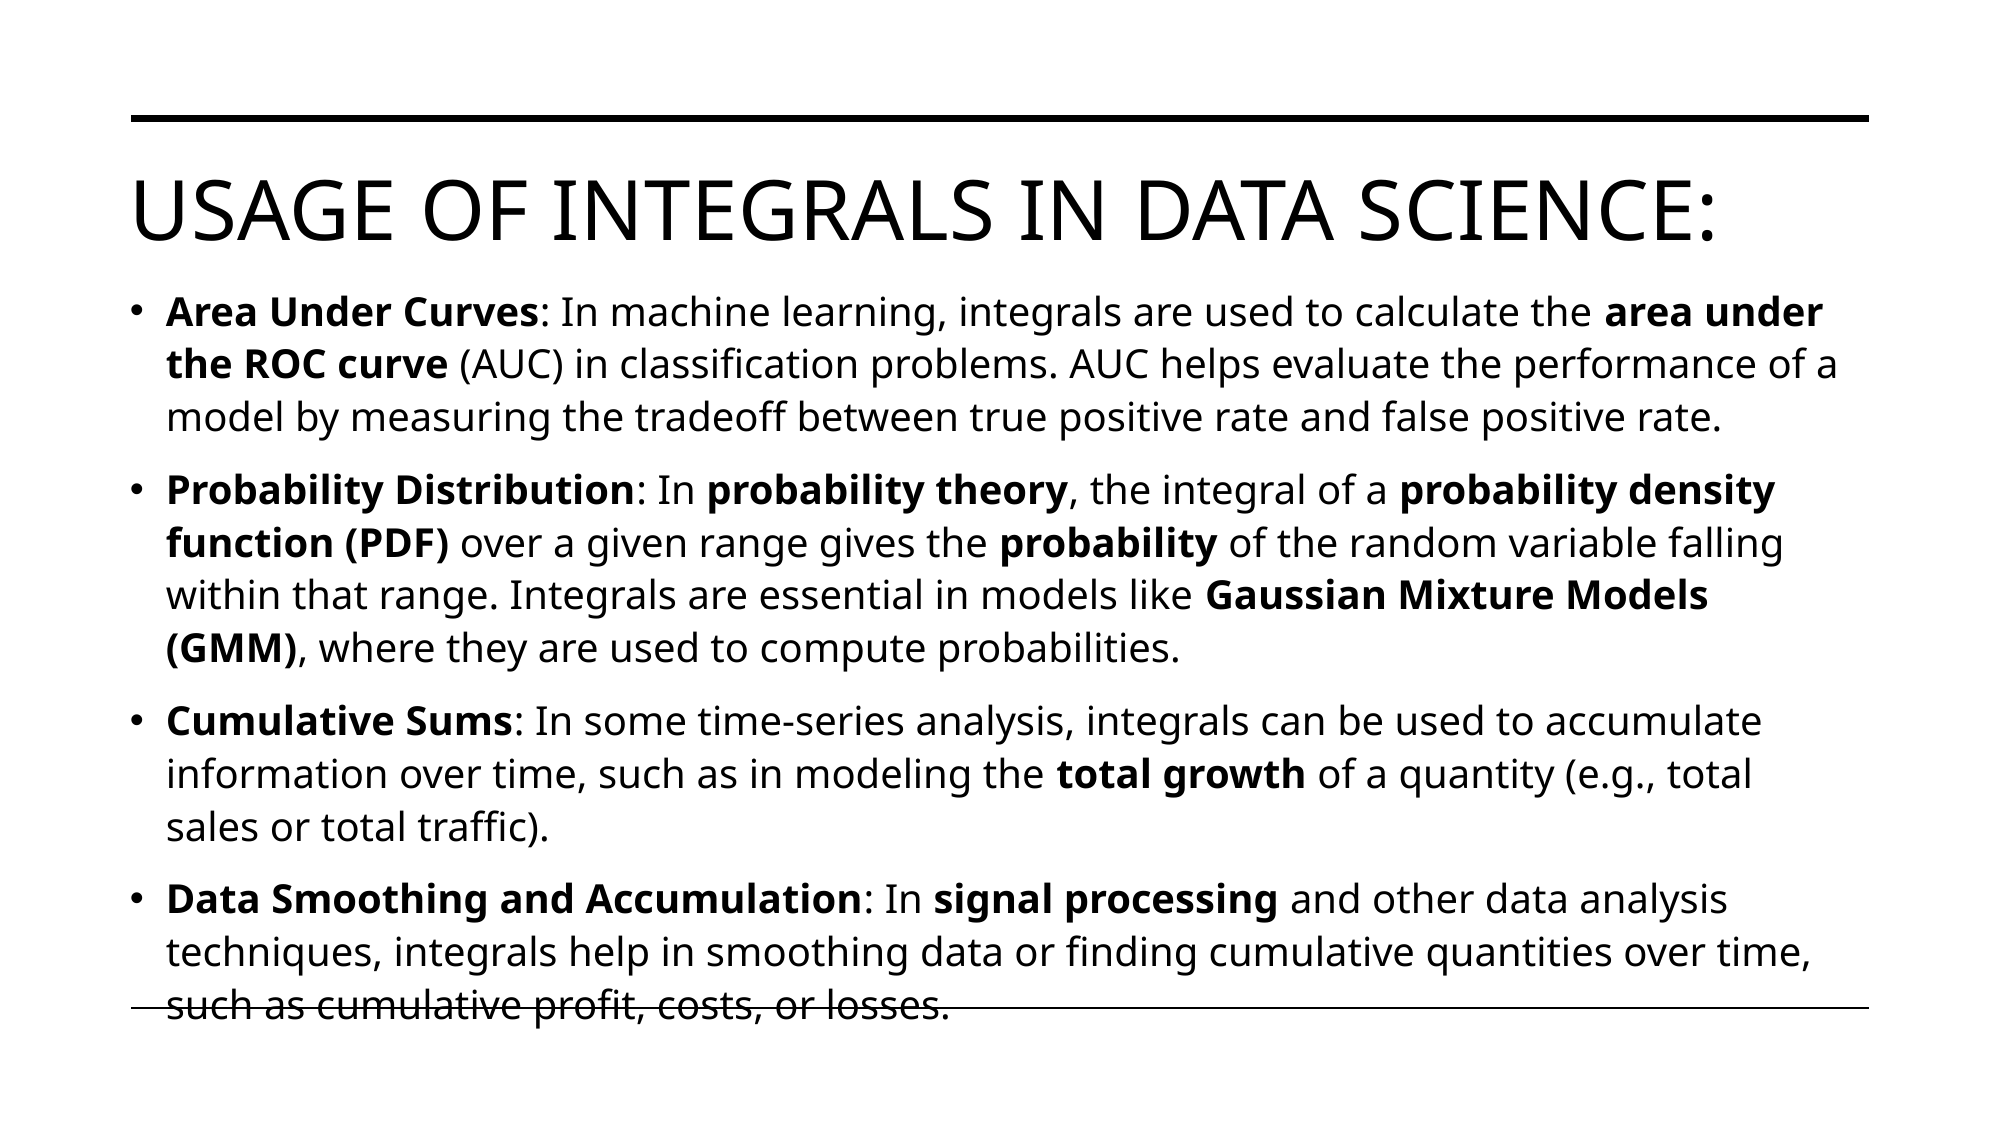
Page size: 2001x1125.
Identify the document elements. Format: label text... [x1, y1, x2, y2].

list Area Under Curves: In machine learning, integrals are used to calculate the area under the ROC curve (AUC) in classification problems. AUC helps evaluate the performance of a model by measuring the tradeoff between true positive rate and false positive rate. Probability Distribution: In probability theory, the integral of a probability density function (PDF) over a given range gives the probability of the random variable falling within that range. Integrals are essential in models like Gaussian Mixture Models (GMM), where they are used to compute probabilities. Cumulative Sums: In some time-series analysis, integrals can be used to accumulate information over time, such as in modeling the total growth of a quantity (e.g., total sales or total traffic). Data Smoothing and Accumulation: In signal processing and other data analysis techniques, integrals help in smoothing data or finding cumulative quantities over time, such as cumulative profit, costs, or losses. [114, 273, 1869, 1044]
title Usage of integrals in Data Science: [114, 149, 1869, 273]
